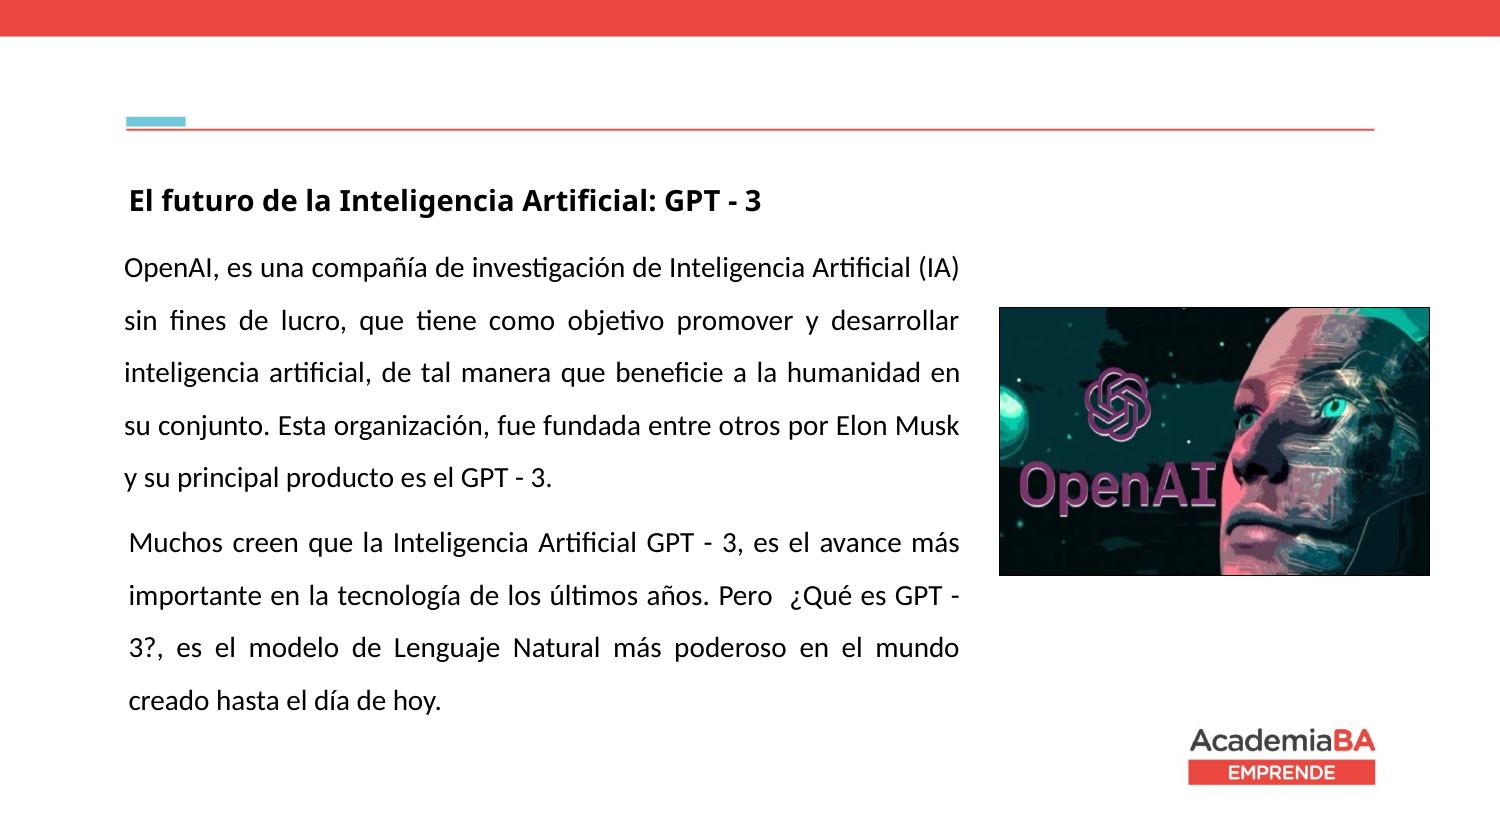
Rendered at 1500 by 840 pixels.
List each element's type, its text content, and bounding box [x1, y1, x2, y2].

text_box Muchos creen que la Inteligencia Artificial GPT - 3, es el avance más importante en la tecnología de los últimos años. Pero ¿Qué es GPT - 3?, es el modelo de Lenguaje Natural más poderoso en el mundo creado hasta el día de hoy. [113, 498, 976, 724]
text_box El futuro de la Inteligencia Artificial: GPT - 3 [113, 157, 1384, 225]
text_box OpenAI, es una compañía de investigación de Inteligencia Artificial (IA) sin fines de lucro, que tiene como objetivo promover y desarrollar inteligencia artificial, de tal manera que beneficie a la humanidad en su conjunto. Esta organización, fue fundada entre otros por Elon Musk y su principal producto es el GPT - 3. [109, 223, 976, 501]
picture [0, 0, 1500, 787]
